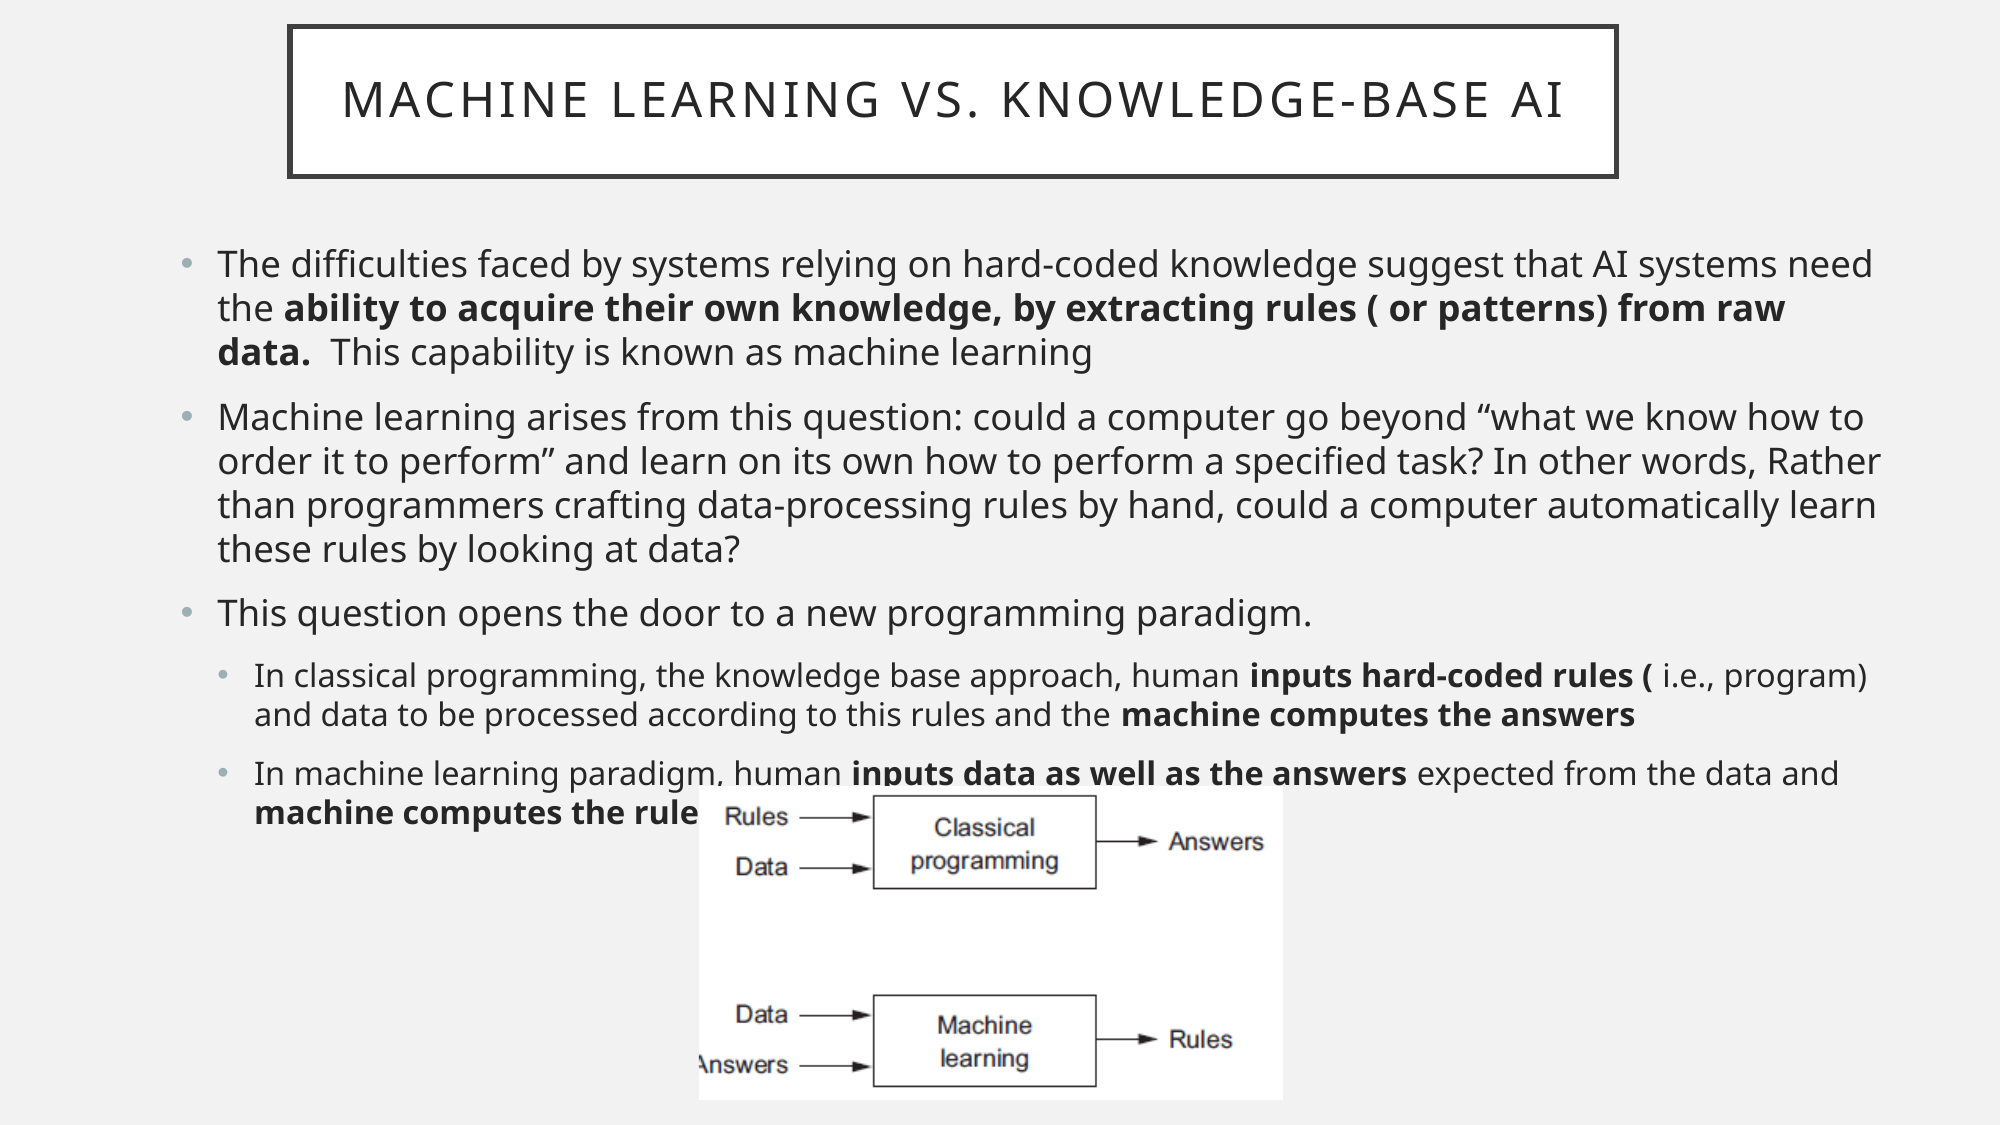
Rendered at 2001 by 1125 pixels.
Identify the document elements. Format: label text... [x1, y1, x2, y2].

list The diﬃculties faced by systems relying on hard-coded knowledge suggest that AI systems need the ability to acquire their own knowledge, by extracting rules ( or patterns) from raw data. This capability is known as machine learning Machine learning arises from this question: could a computer go beyond “what we know how to order it to perform” and learn on its own how to perform a specified task? In other words, Rather than programmers crafting data-processing rules by hand, could a computer automatically learn these rules by looking at data? This question opens the door to a new programming paradigm. In classical programming, the knowledge base approach, human inputs hard-coded rules ( i.e., program) and data to be processed according to this rules and the machine computes the answers In machine learning paradigm, human inputs data as well as the answers expected from the data and machine computes the rules [165, 233, 1899, 844]
picture [698, 786, 1283, 1100]
title Machine Learning vs. Knowledge-Base AI [287, 24, 1619, 179]
